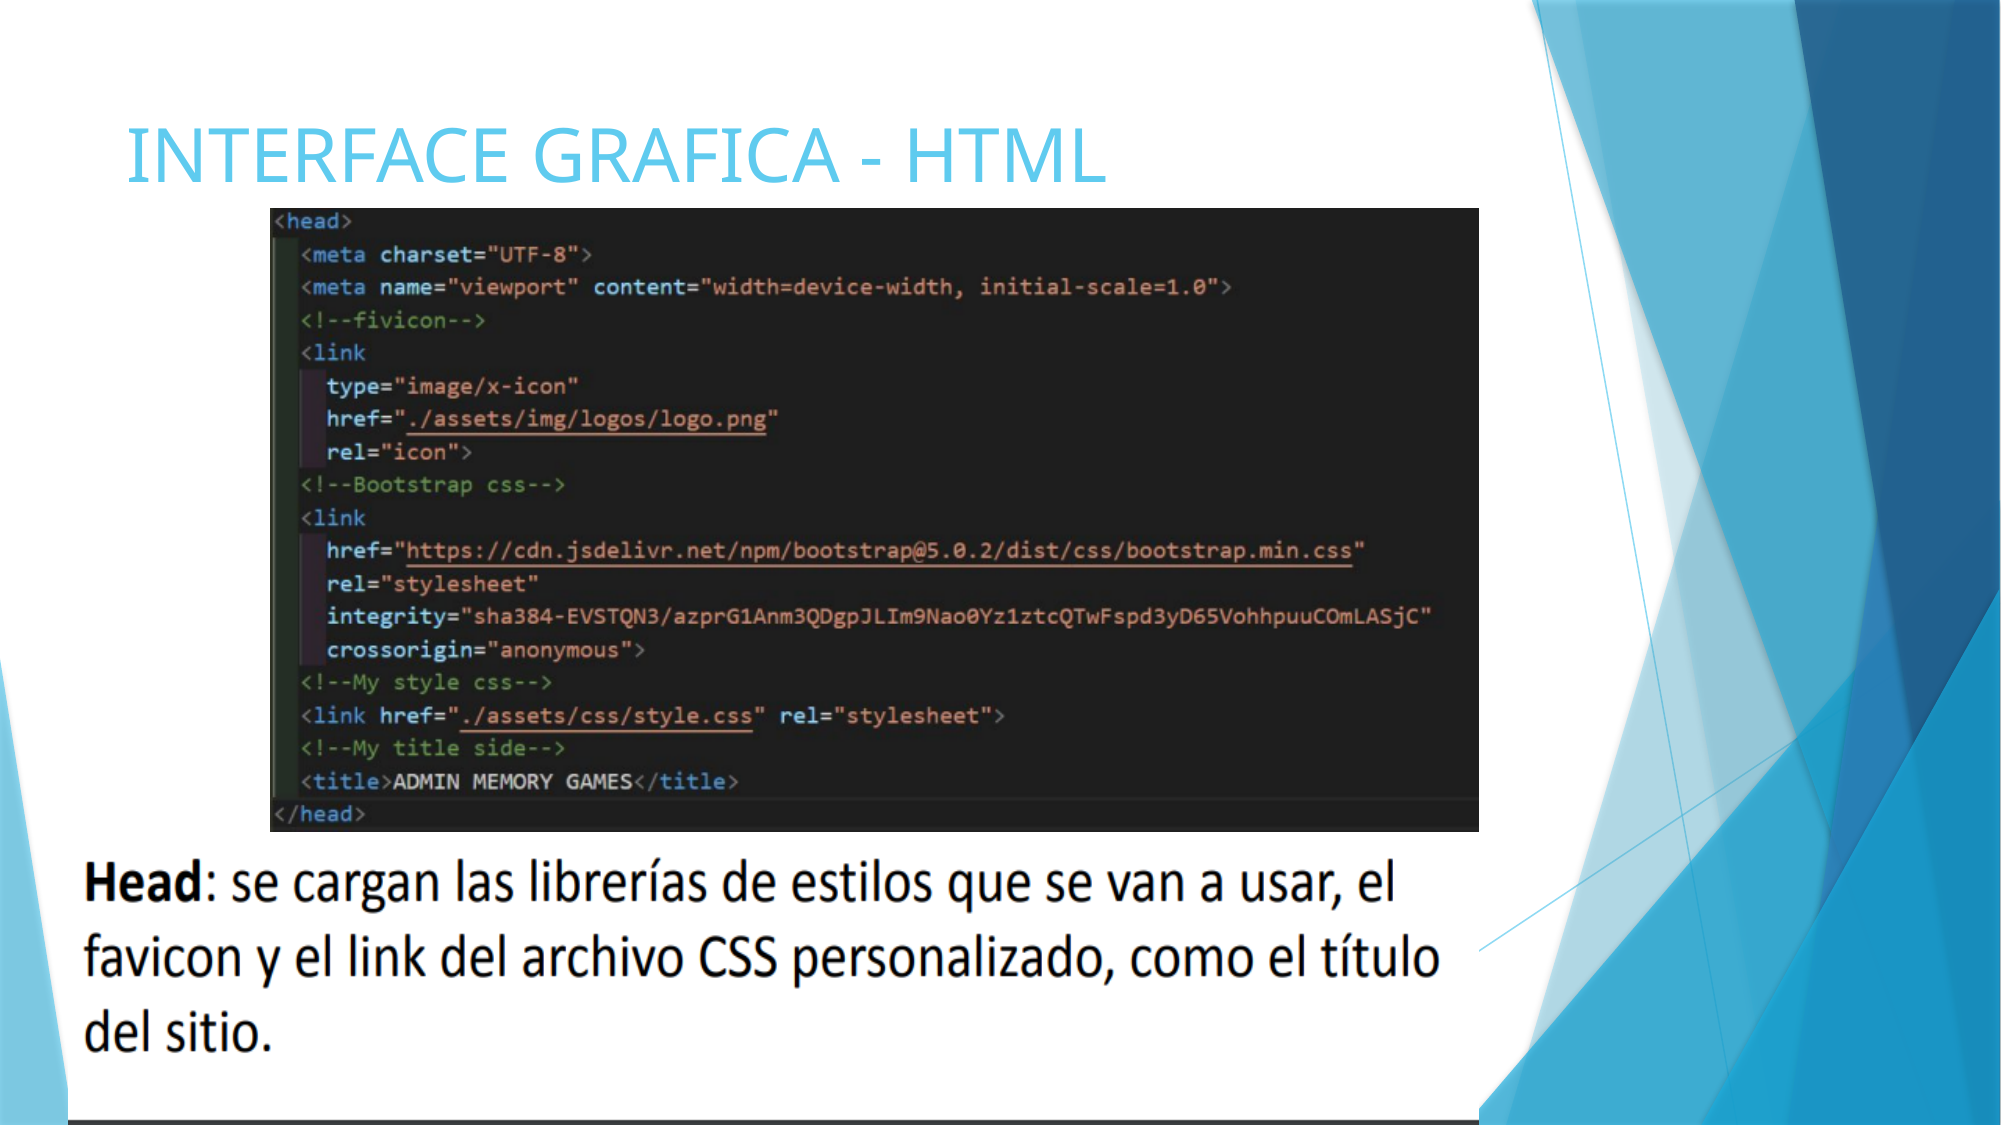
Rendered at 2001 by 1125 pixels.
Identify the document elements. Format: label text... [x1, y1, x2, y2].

title INTERFACE GRAFICA - HTML [111, 99, 1522, 317]
picture [67, 844, 1480, 1125]
picture [270, 207, 1479, 833]
